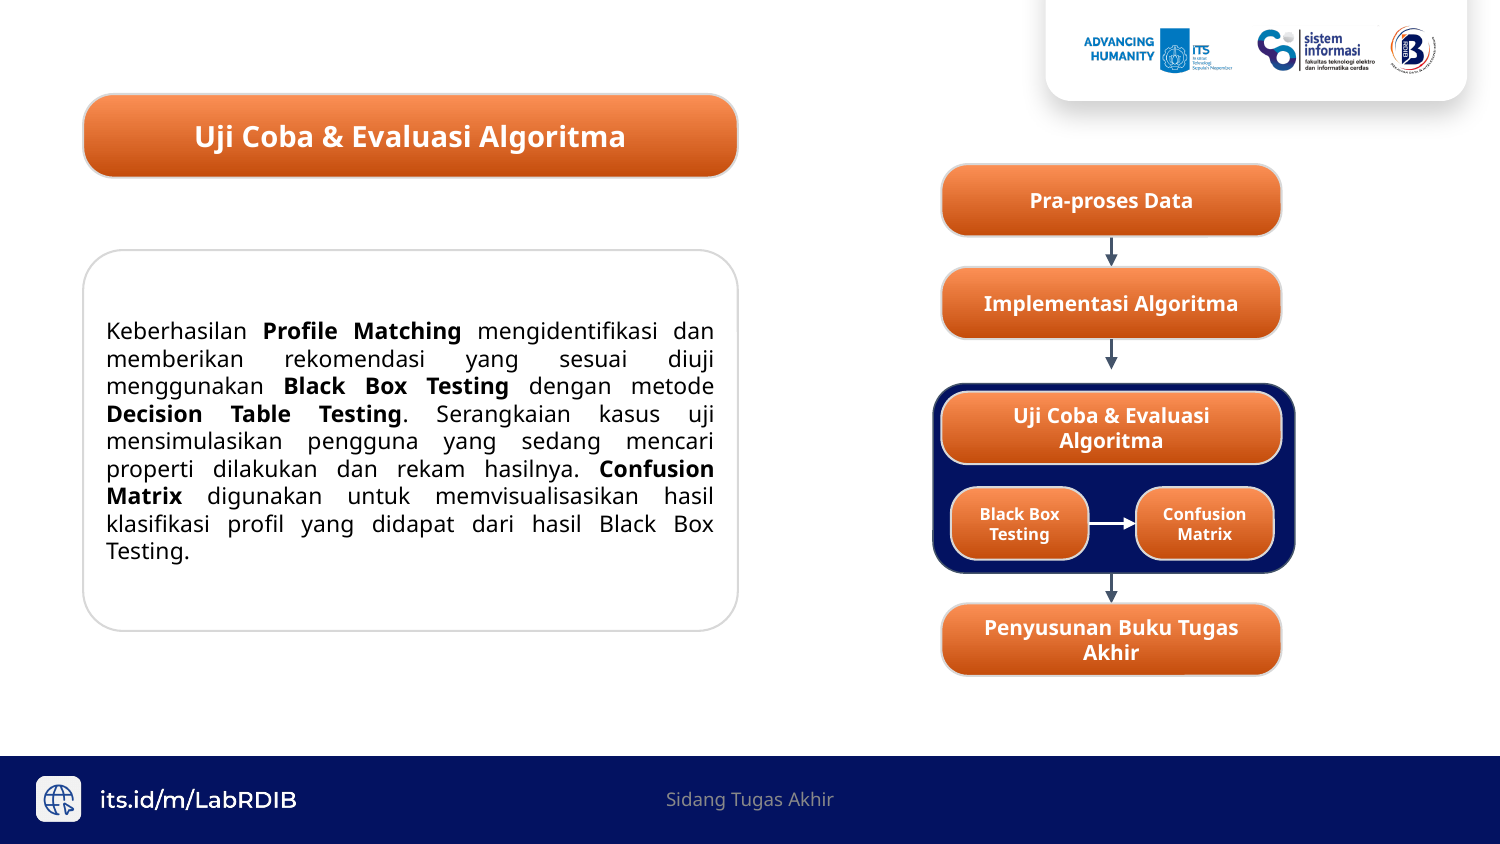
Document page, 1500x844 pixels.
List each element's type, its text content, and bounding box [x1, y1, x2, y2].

text_box Penyusunan Buku Tugas Akhir [941, 603, 1282, 676]
text_box Confusion Matrix [1136, 487, 1274, 560]
text_box Uji Coba & Evaluasi Algoritma [941, 391, 1282, 465]
text_box Black Box Testing [950, 487, 1089, 560]
picture [1076, 12, 1436, 87]
slide_number Sidang Tugas Akhir [453, 776, 1047, 822]
picture [36, 776, 297, 822]
text_box Pra-proses Data [941, 164, 1282, 237]
text_box Implementasi Algoritma [941, 266, 1282, 340]
text_box Keberhasilan Profile Matching mengidentifikasi dan memberikan rekomendasi yang sesuai diuji menggunakan Black Box Testing dengan metode Decision Table Testing. Serangkaian kasus uji mensimulasikan pengguna yang sedang mencari properti dilakukan dan rekam hasilnya. Confusion Matrix digunakan untuk memvisualisasikan hasil klasifikasi profil yang didapat dari hasil Black Box Testing. [83, 250, 738, 631]
text_box [933, 383, 1295, 574]
text_box Uji Coba & Evaluasi Algoritma [83, 94, 738, 178]
